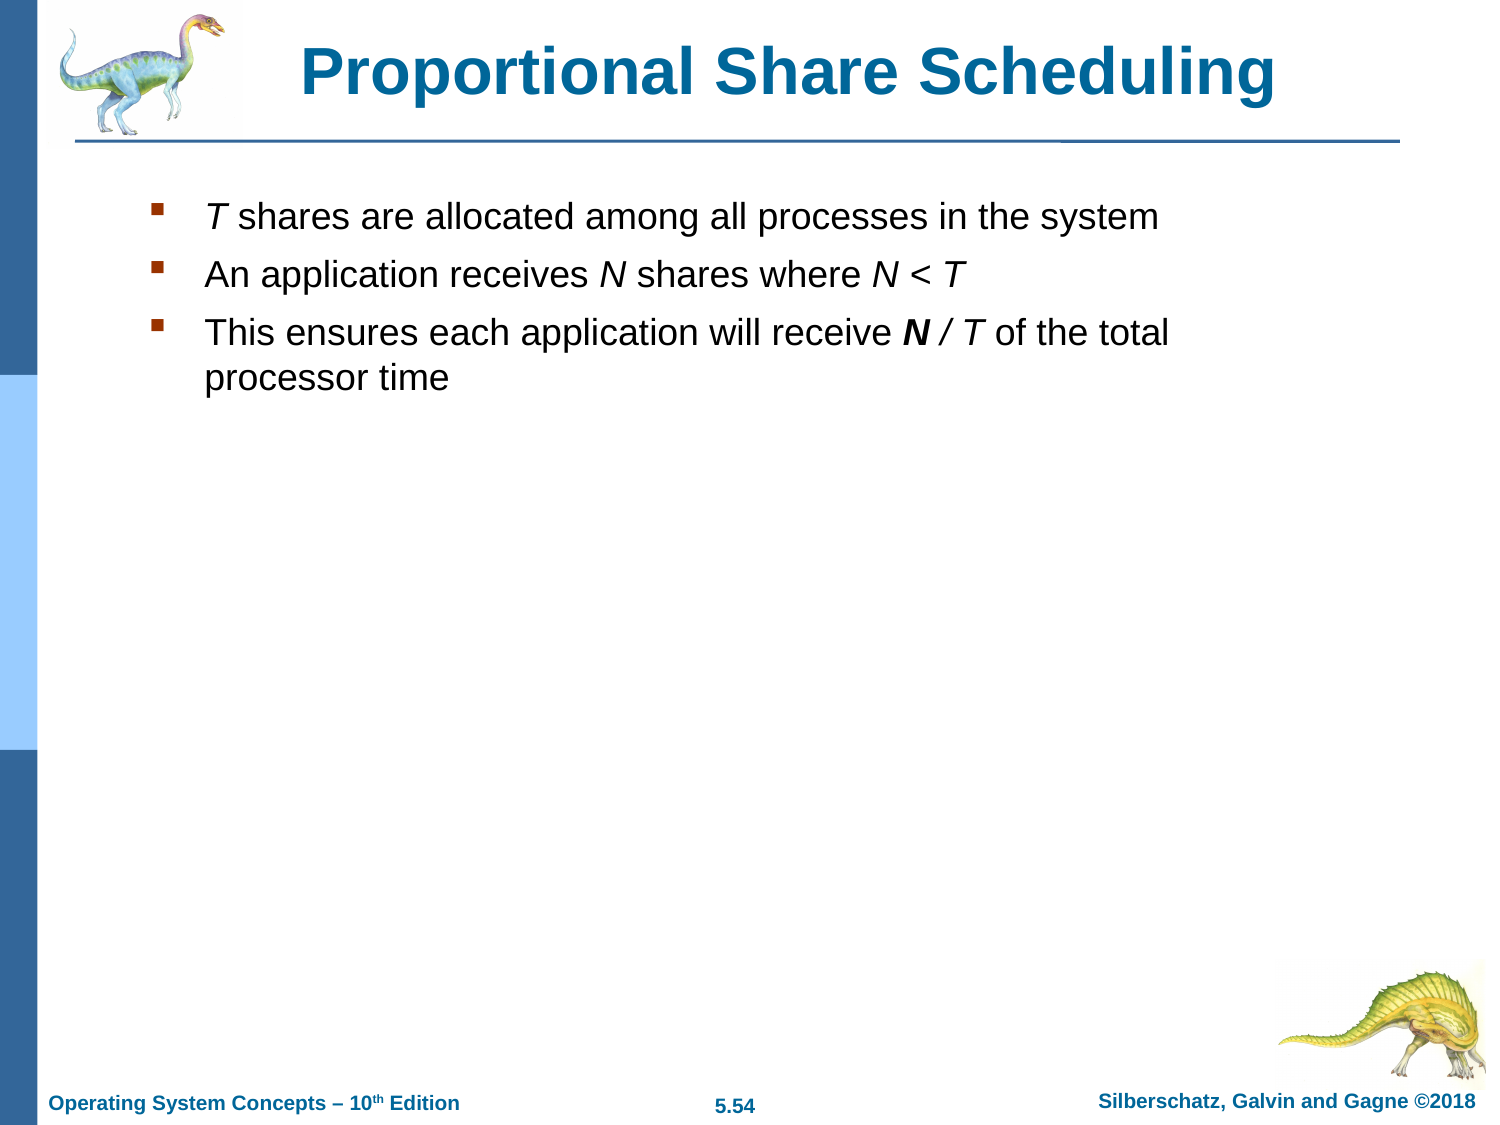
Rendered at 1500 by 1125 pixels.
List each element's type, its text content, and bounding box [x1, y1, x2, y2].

picture [1275, 959, 1486, 1090]
title Proportional Share Scheduling [153, 21, 1425, 116]
list T shares are allocated among all processes in the system An application receives N shares where N < T This ensures each application will receive N / T of the total processor time [133, 184, 1304, 914]
picture [46, 0, 243, 149]
